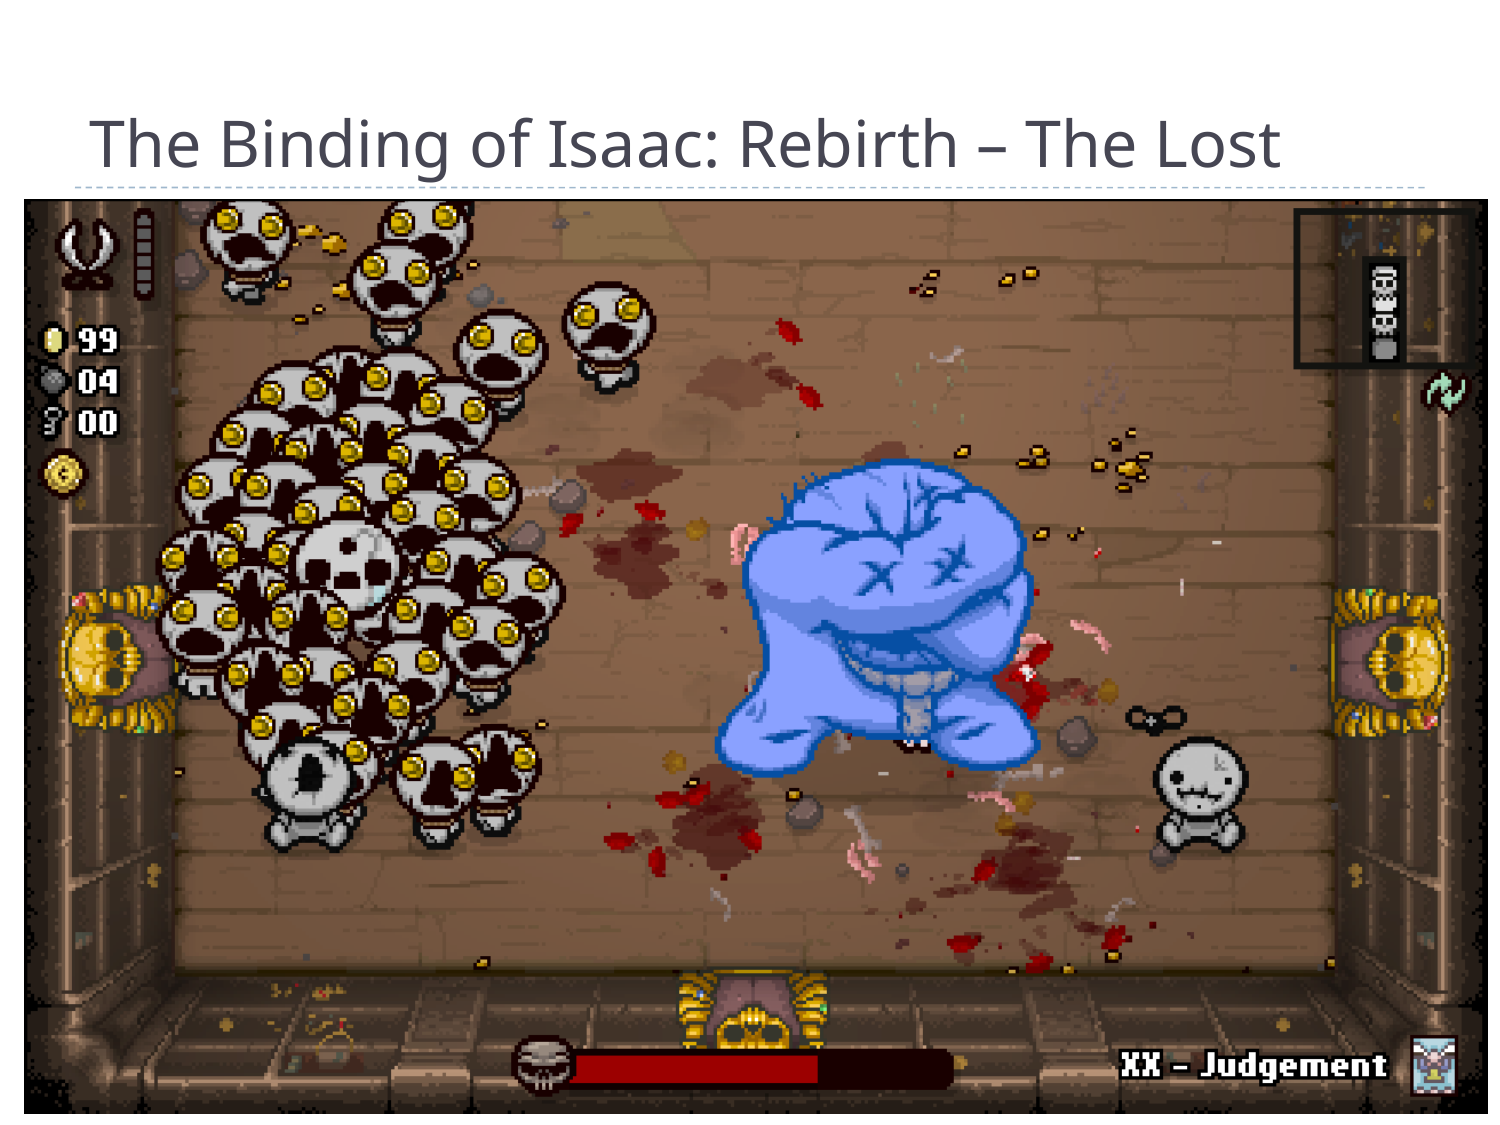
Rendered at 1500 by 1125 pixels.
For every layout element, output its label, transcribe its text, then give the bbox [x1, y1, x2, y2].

title The Binding of Isaac: Rebirth – The Lost [75, 37, 1425, 188]
picture [24, 199, 1488, 1114]
